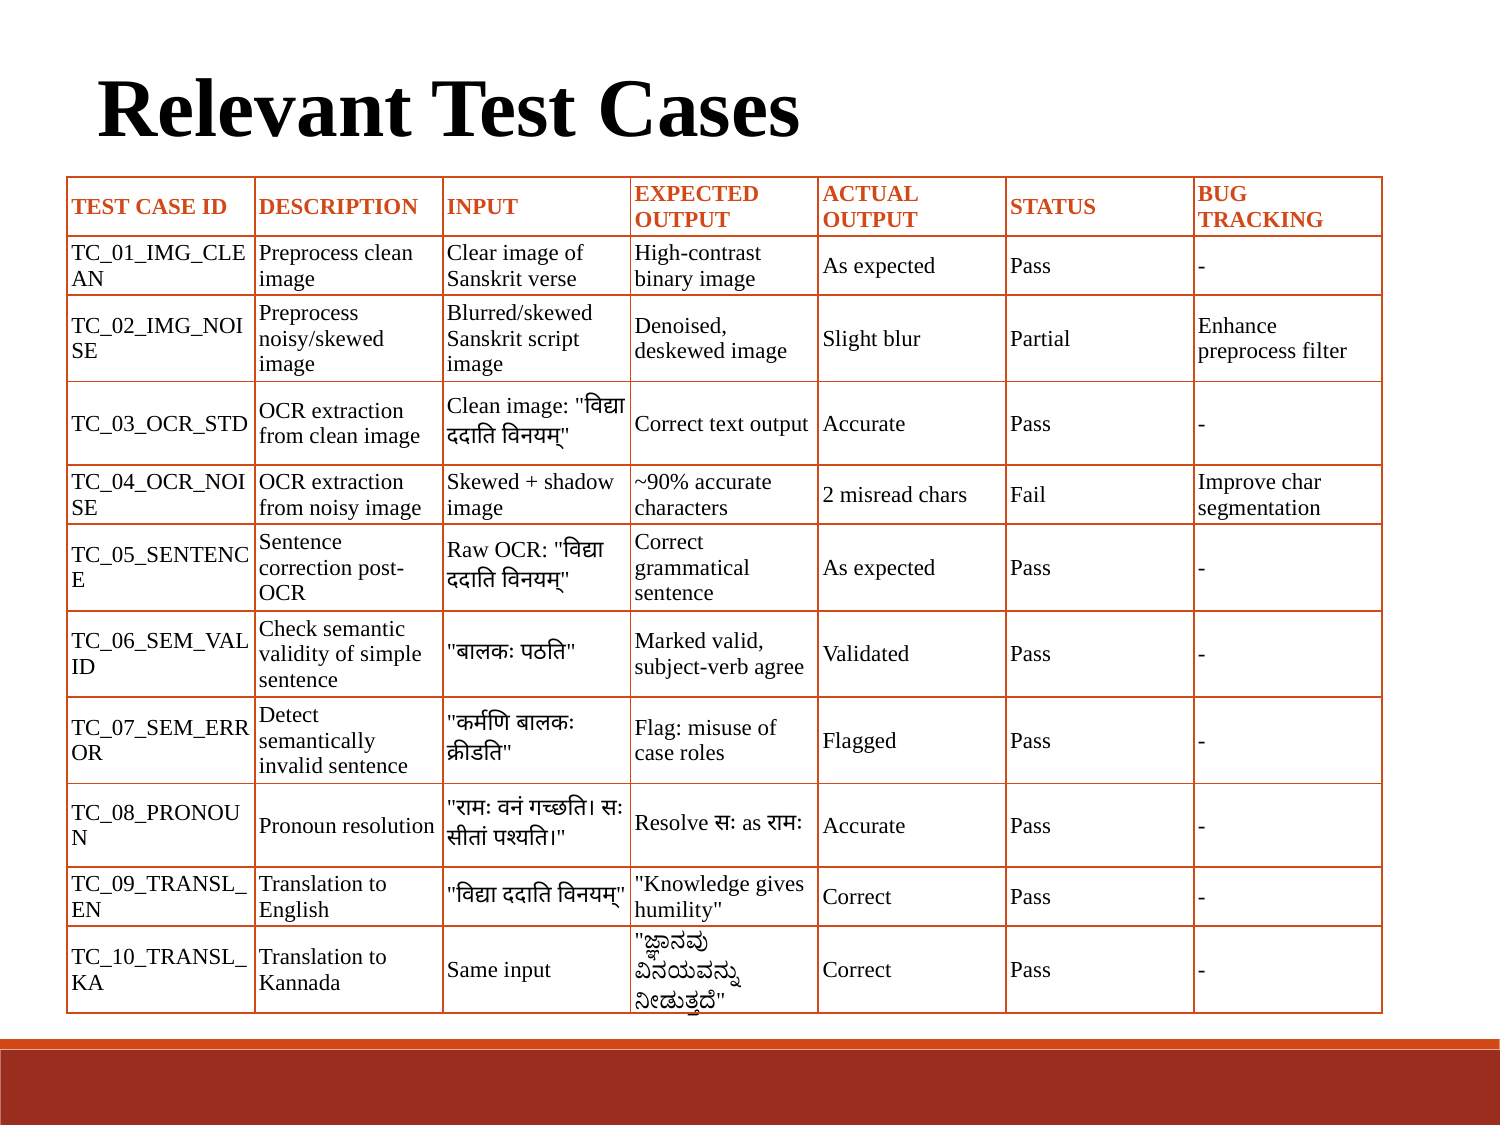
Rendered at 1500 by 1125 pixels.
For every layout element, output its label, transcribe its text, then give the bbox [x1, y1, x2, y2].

table_cell Flag: misuse of case roles [631, 698, 817, 783]
table_cell Partial [1007, 296, 1193, 381]
table_cell Pass [1007, 382, 1193, 464]
table_cell Raw OCR: "विद्या ददाति विनयम्" [444, 525, 630, 610]
table_cell Flagged [819, 698, 1005, 783]
table_cell OCR extraction from clean image [256, 382, 442, 464]
table_cell TC_09_TRANSL_EN [68, 868, 254, 925]
table_cell "रामः वनं गच्छति। सः सीतां पश्यति।" [444, 784, 630, 866]
table_cell Detect semantically invalid sentence [256, 698, 442, 783]
table_cell "Knowledge gives humility" [631, 868, 817, 925]
table_cell Pronoun resolution [256, 784, 442, 866]
table_cell Resolve सः as रामः [631, 784, 817, 866]
table_cell TC_05_SENTENCE [68, 525, 254, 610]
table_cell Pass [1007, 868, 1193, 925]
table_cell As expected [819, 237, 1005, 294]
table_cell Translation to English [256, 868, 442, 925]
table_header ACTUAL OUTPUT [819, 178, 1005, 235]
table_cell Accurate [819, 784, 1005, 866]
table_cell TC_06_SEM_VALID [68, 612, 254, 696]
table_header INPUT [444, 178, 630, 235]
table_cell "ಜ್ಞಾನವು ವಿನಯವನ್ನು ನೀಡುತ್ತದೆ" [631, 927, 817, 1012]
table_cell Marked valid, subject-verb agree [631, 612, 817, 696]
table_cell Fail [1007, 466, 1193, 523]
table_cell Pass [1007, 525, 1193, 610]
table_cell Translation to Kannada [256, 927, 442, 1012]
table_cell - [1195, 525, 1381, 610]
table_cell Clear image of Sanskrit verse [444, 237, 630, 294]
table_cell TC_01_IMG_CLEAN [68, 237, 254, 294]
table_cell TC_10_TRANSL_KA [68, 927, 254, 1012]
table_cell Preprocess clean image [256, 237, 442, 294]
table_cell 2 misread chars [819, 466, 1005, 523]
table_cell TC_08_PRONOUN [68, 784, 254, 866]
table_cell Denoised, deskewed image [631, 296, 817, 381]
table_cell Pass [1007, 927, 1193, 1012]
table_cell Correct grammatical sentence [631, 525, 817, 610]
table_cell Sentence correction post-OCR [256, 525, 442, 610]
table_cell - [1195, 237, 1381, 294]
table_cell As expected [819, 525, 1005, 610]
table_cell Improve char segmentation [1195, 466, 1381, 523]
table_cell "बालकः पठति" [444, 612, 630, 696]
table_cell Same input [444, 927, 630, 1012]
table_cell Clean image: "विद्या ददाति विनयम्" [444, 382, 630, 464]
table_header EXPECTED OUTPUT [631, 178, 817, 235]
table_cell "विद्या ददाति विनयम्" [444, 868, 630, 925]
table_cell TC_03_OCR_STD [68, 382, 254, 464]
table_cell Correct text output [631, 382, 817, 464]
table_cell Pass [1007, 612, 1193, 696]
table_cell - [1195, 382, 1381, 464]
table_header DESCRIPTION [256, 178, 442, 235]
table_cell OCR extraction from noisy image [256, 466, 442, 523]
table_cell Pass [1007, 237, 1193, 294]
table_cell ~90% accurate characters [631, 466, 817, 523]
table_cell Correct [819, 868, 1005, 925]
table_header TEST CASE ID [68, 178, 254, 235]
table_cell Accurate [819, 382, 1005, 464]
table_cell TC_02_IMG_NOISE [68, 296, 254, 381]
table_cell Pass [1007, 784, 1193, 866]
table_cell TC_07_SEM_ERROR [68, 698, 254, 783]
table_cell - [1195, 698, 1381, 783]
table_cell - [1195, 612, 1381, 696]
table_cell TC_04_OCR_NOISE [68, 466, 254, 523]
table_cell Skewed + shadow image [444, 466, 630, 523]
table_header STATUS [1007, 178, 1193, 235]
table_cell - [1195, 927, 1381, 1012]
text_box Relevant Test Cases [83, 45, 833, 161]
table_cell Enhance preprocess filter [1195, 296, 1381, 381]
table_cell Blurred/skewed Sanskrit script image [444, 296, 630, 381]
table_cell Preprocess noisy/skewed image [256, 296, 442, 381]
table_cell "कर्मणि बालकः क्रीडति" [444, 698, 630, 783]
table_header BUG TRACKING [1195, 178, 1381, 235]
table_cell Slight blur [819, 296, 1005, 381]
table_cell Correct [819, 927, 1005, 1012]
table_cell - [1195, 784, 1381, 866]
table_cell Check semantic validity of simple sentence [256, 612, 442, 696]
table_cell Validated [819, 612, 1005, 696]
table_cell - [1195, 868, 1381, 925]
table_cell Pass [1007, 698, 1193, 783]
table_cell High-contrast binary image [631, 237, 817, 294]
